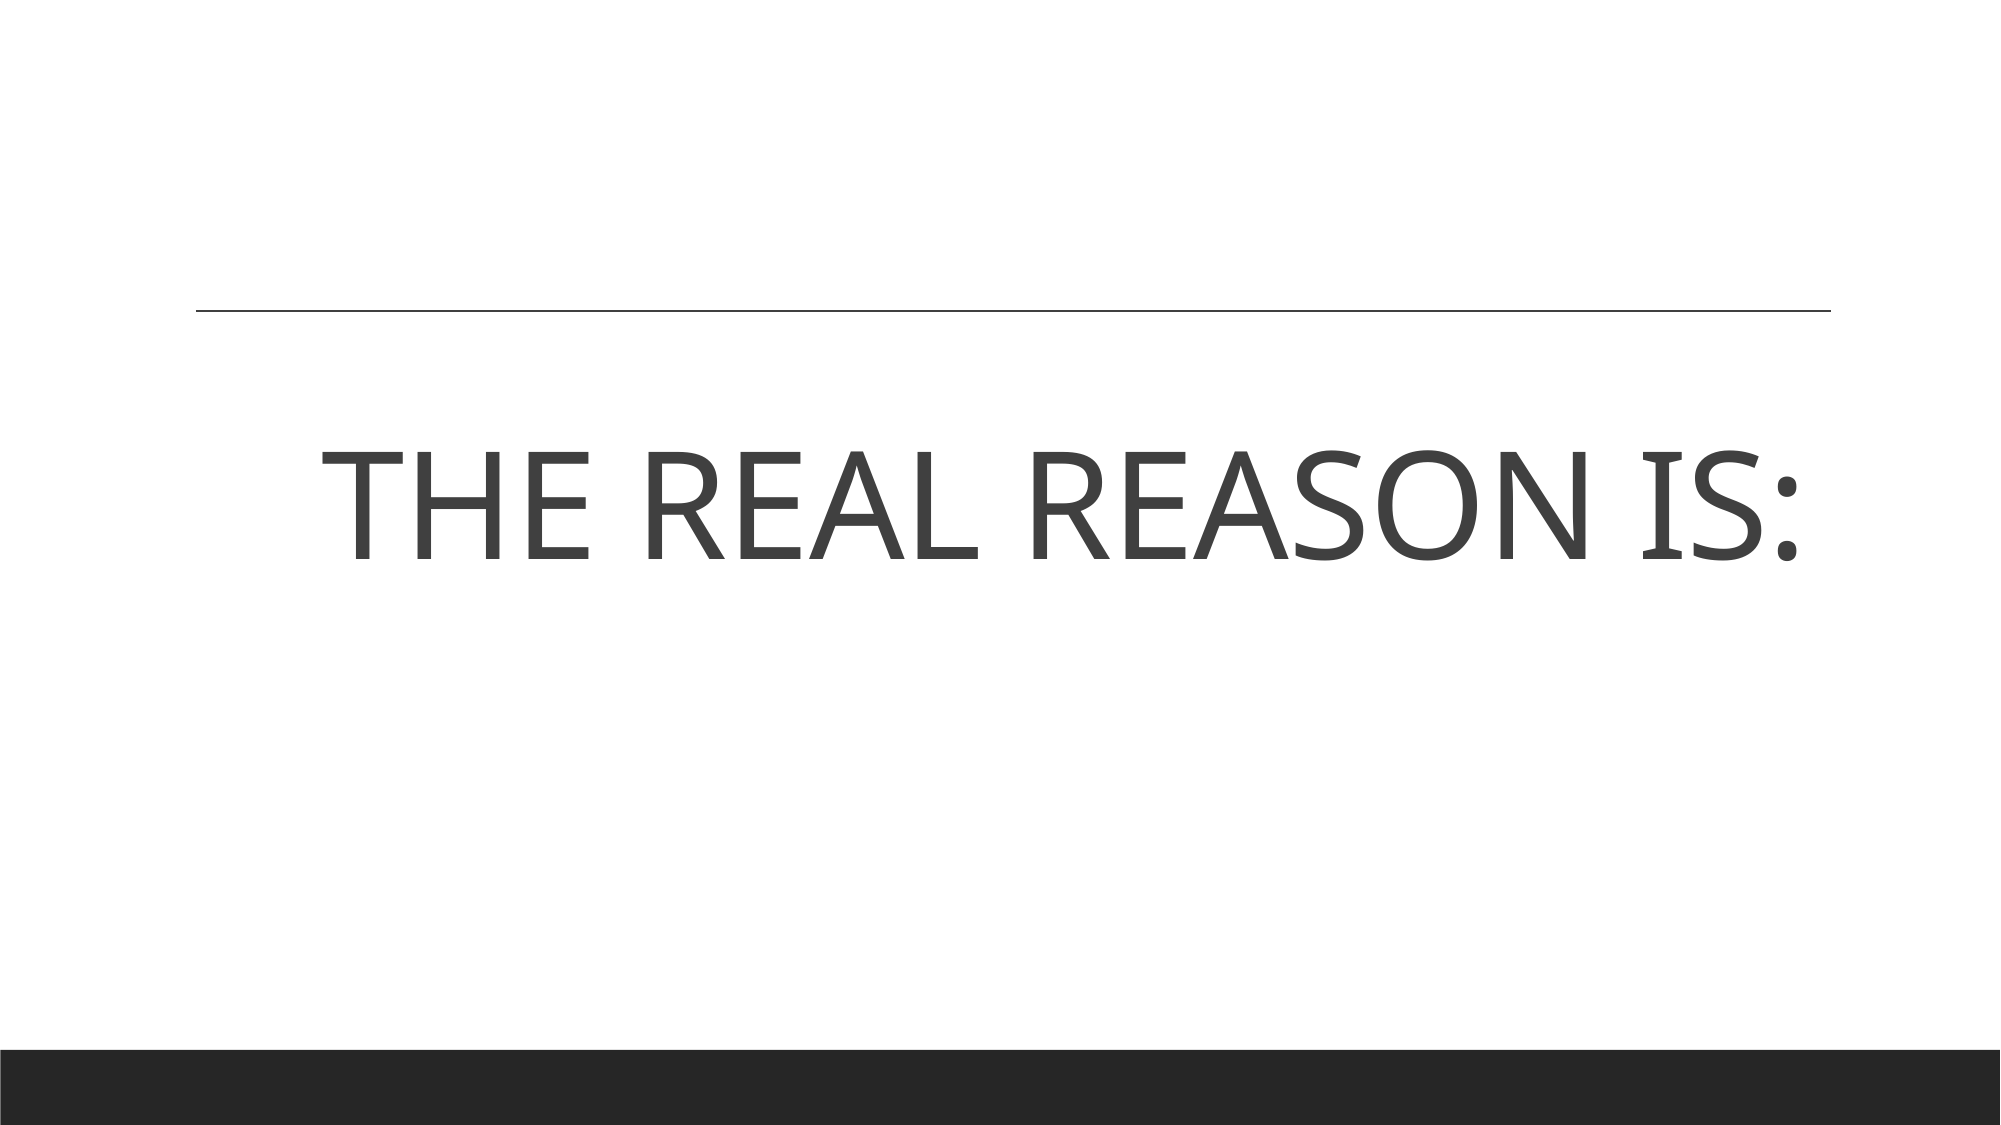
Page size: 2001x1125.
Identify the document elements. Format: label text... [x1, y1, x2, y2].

title THE REAL REASON IS: [239, 361, 1890, 600]
